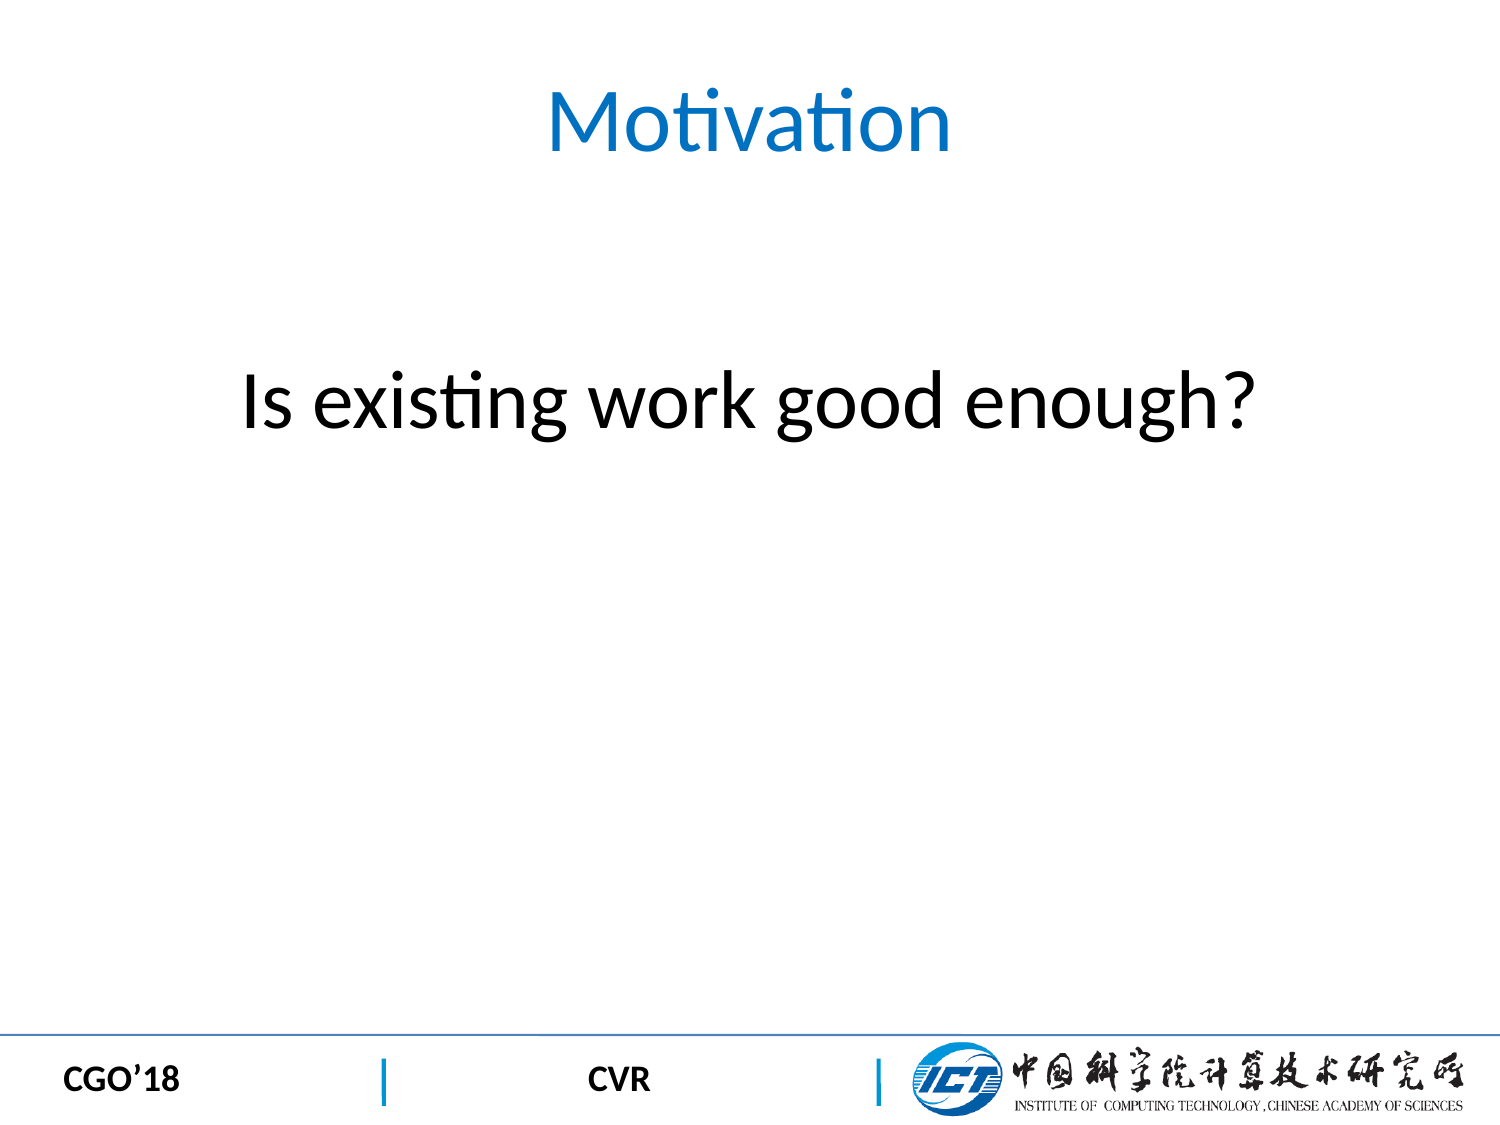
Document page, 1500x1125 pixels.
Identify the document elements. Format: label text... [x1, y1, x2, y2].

title Motivation [74, 44, 1426, 185]
picture [909, 1040, 1471, 1118]
list Is existing work good enough? [74, 337, 1426, 982]
